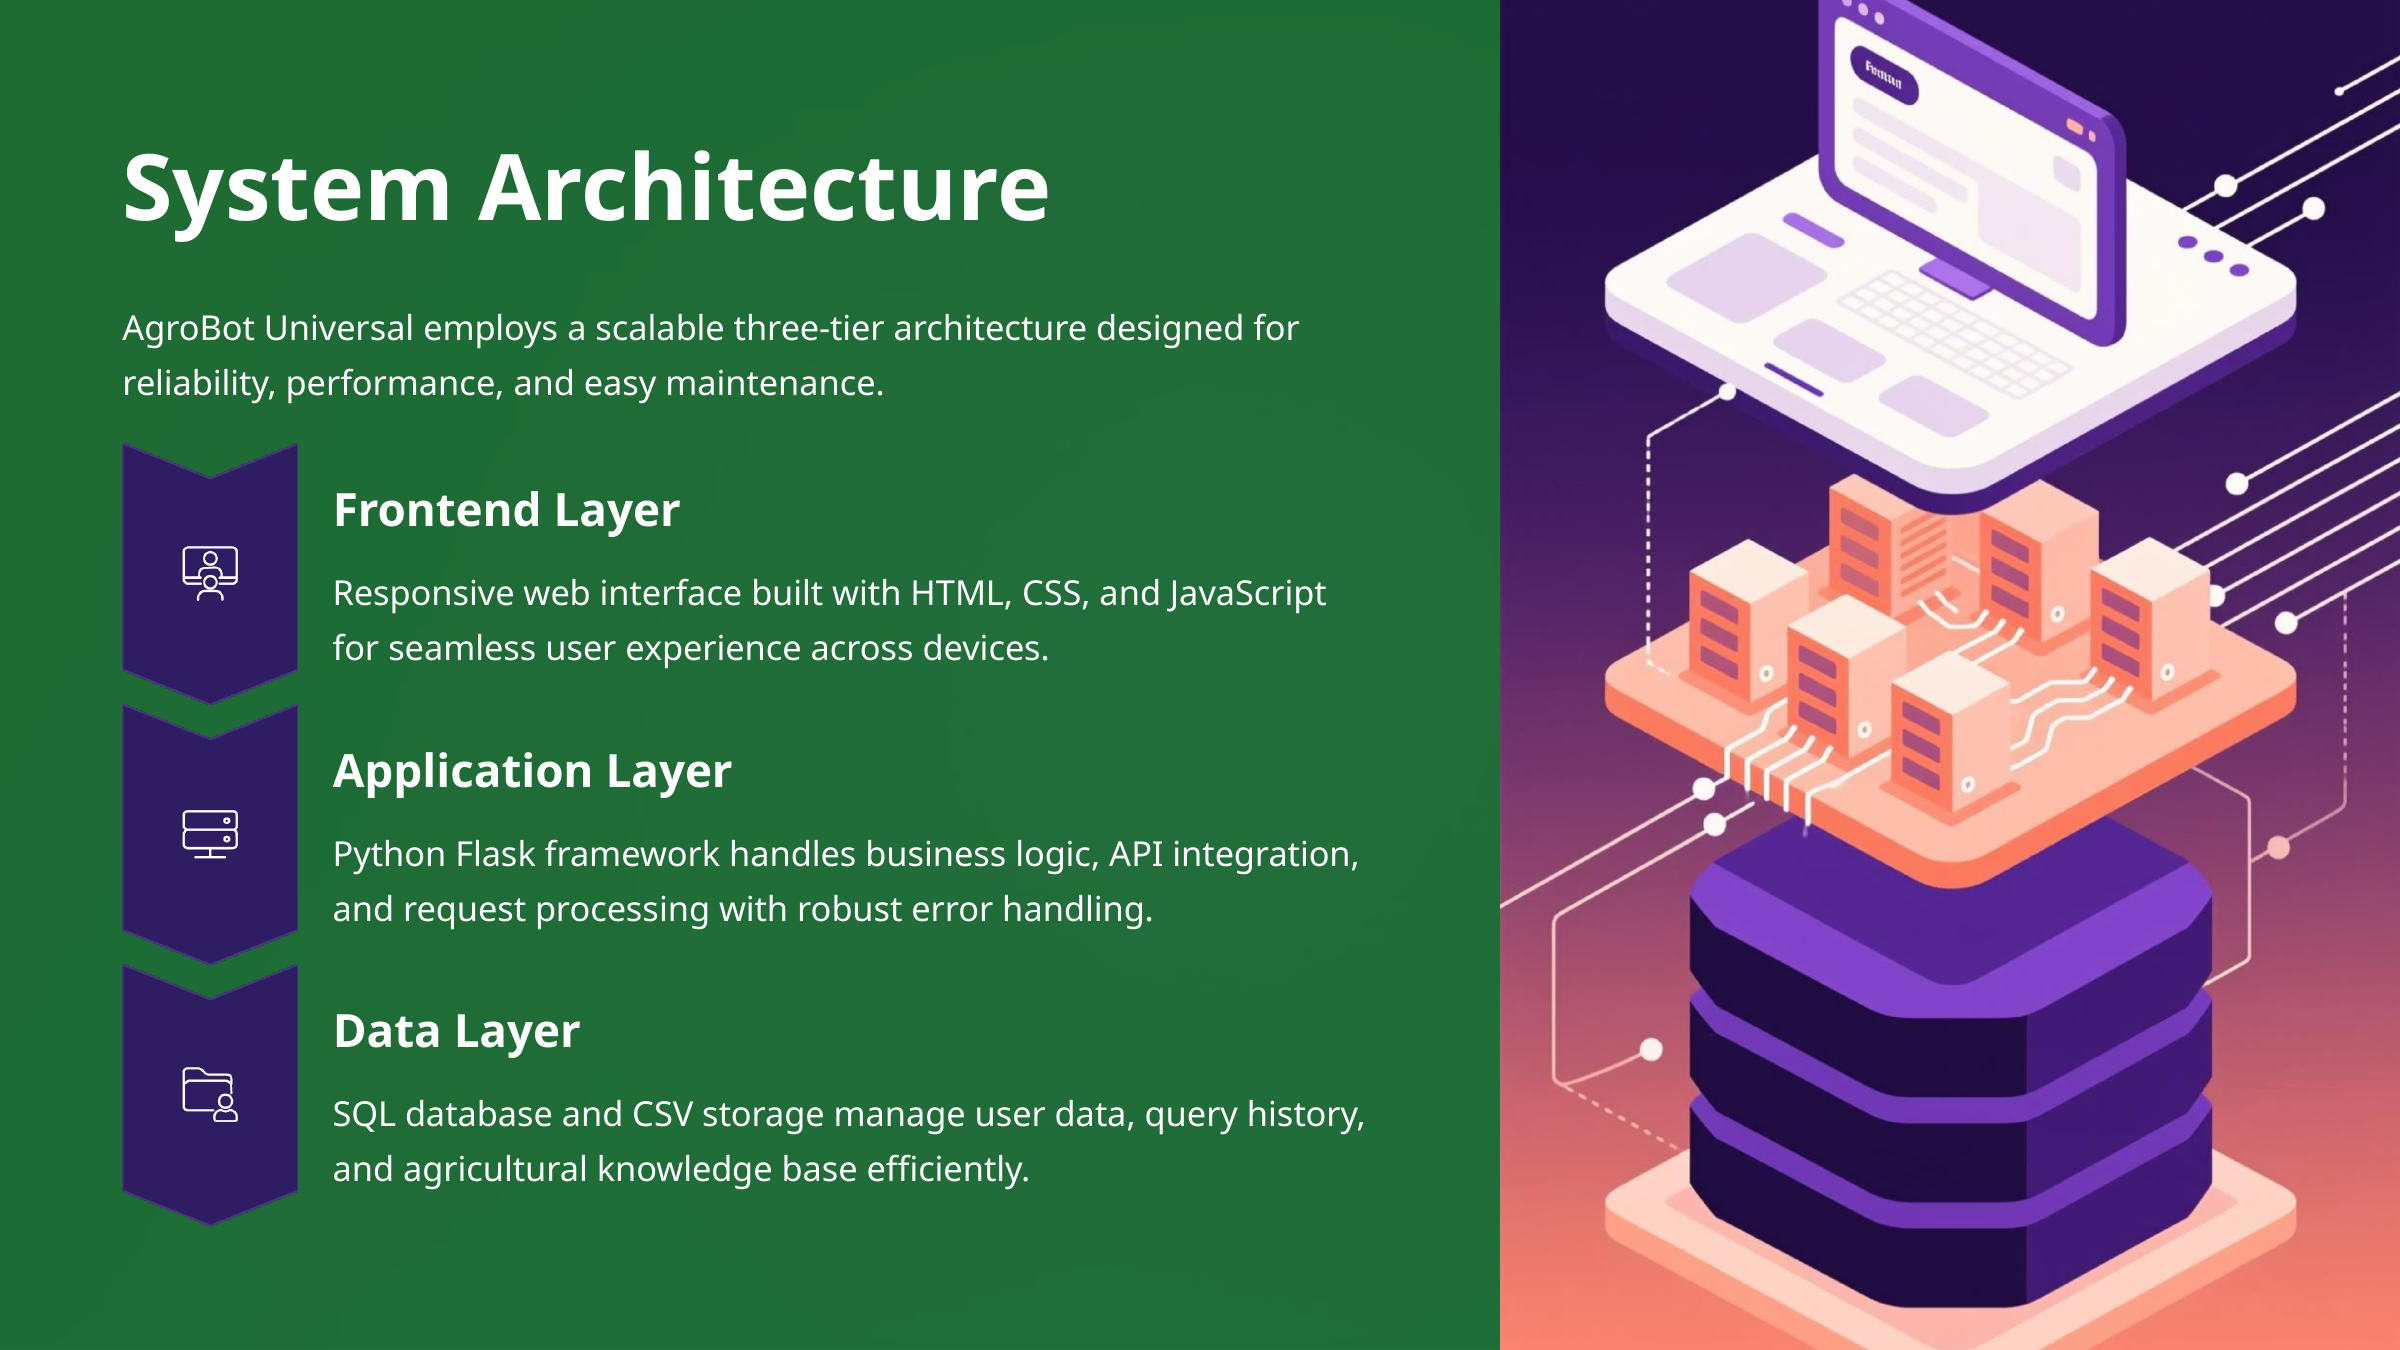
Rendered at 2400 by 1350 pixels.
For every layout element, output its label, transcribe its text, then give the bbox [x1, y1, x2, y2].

text_box Responsive web interface built with HTML, CSS, and JavaScript for seamless user experience across devices. [332, 557, 1378, 670]
picture [122, 443, 298, 1226]
text_box Application Layer [332, 739, 793, 797]
text_box Frontend Layer [332, 478, 793, 536]
text_box Python Flask framework handles business logic, API integration, and request processing with robust error handling. [332, 817, 1378, 930]
text_box SQL database and CSV storage manage user data, query history, and agricultural knowledge base efficiently. [332, 1078, 1378, 1191]
text_box AgroBot Universal employs a scalable three-tier architecture designed for reliability, performance, and easy maintenance. [122, 291, 1378, 404]
text_box Data Layer [332, 999, 793, 1058]
picture [1499, 0, 2400, 1350]
text_box System Architecture [122, 124, 1043, 240]
